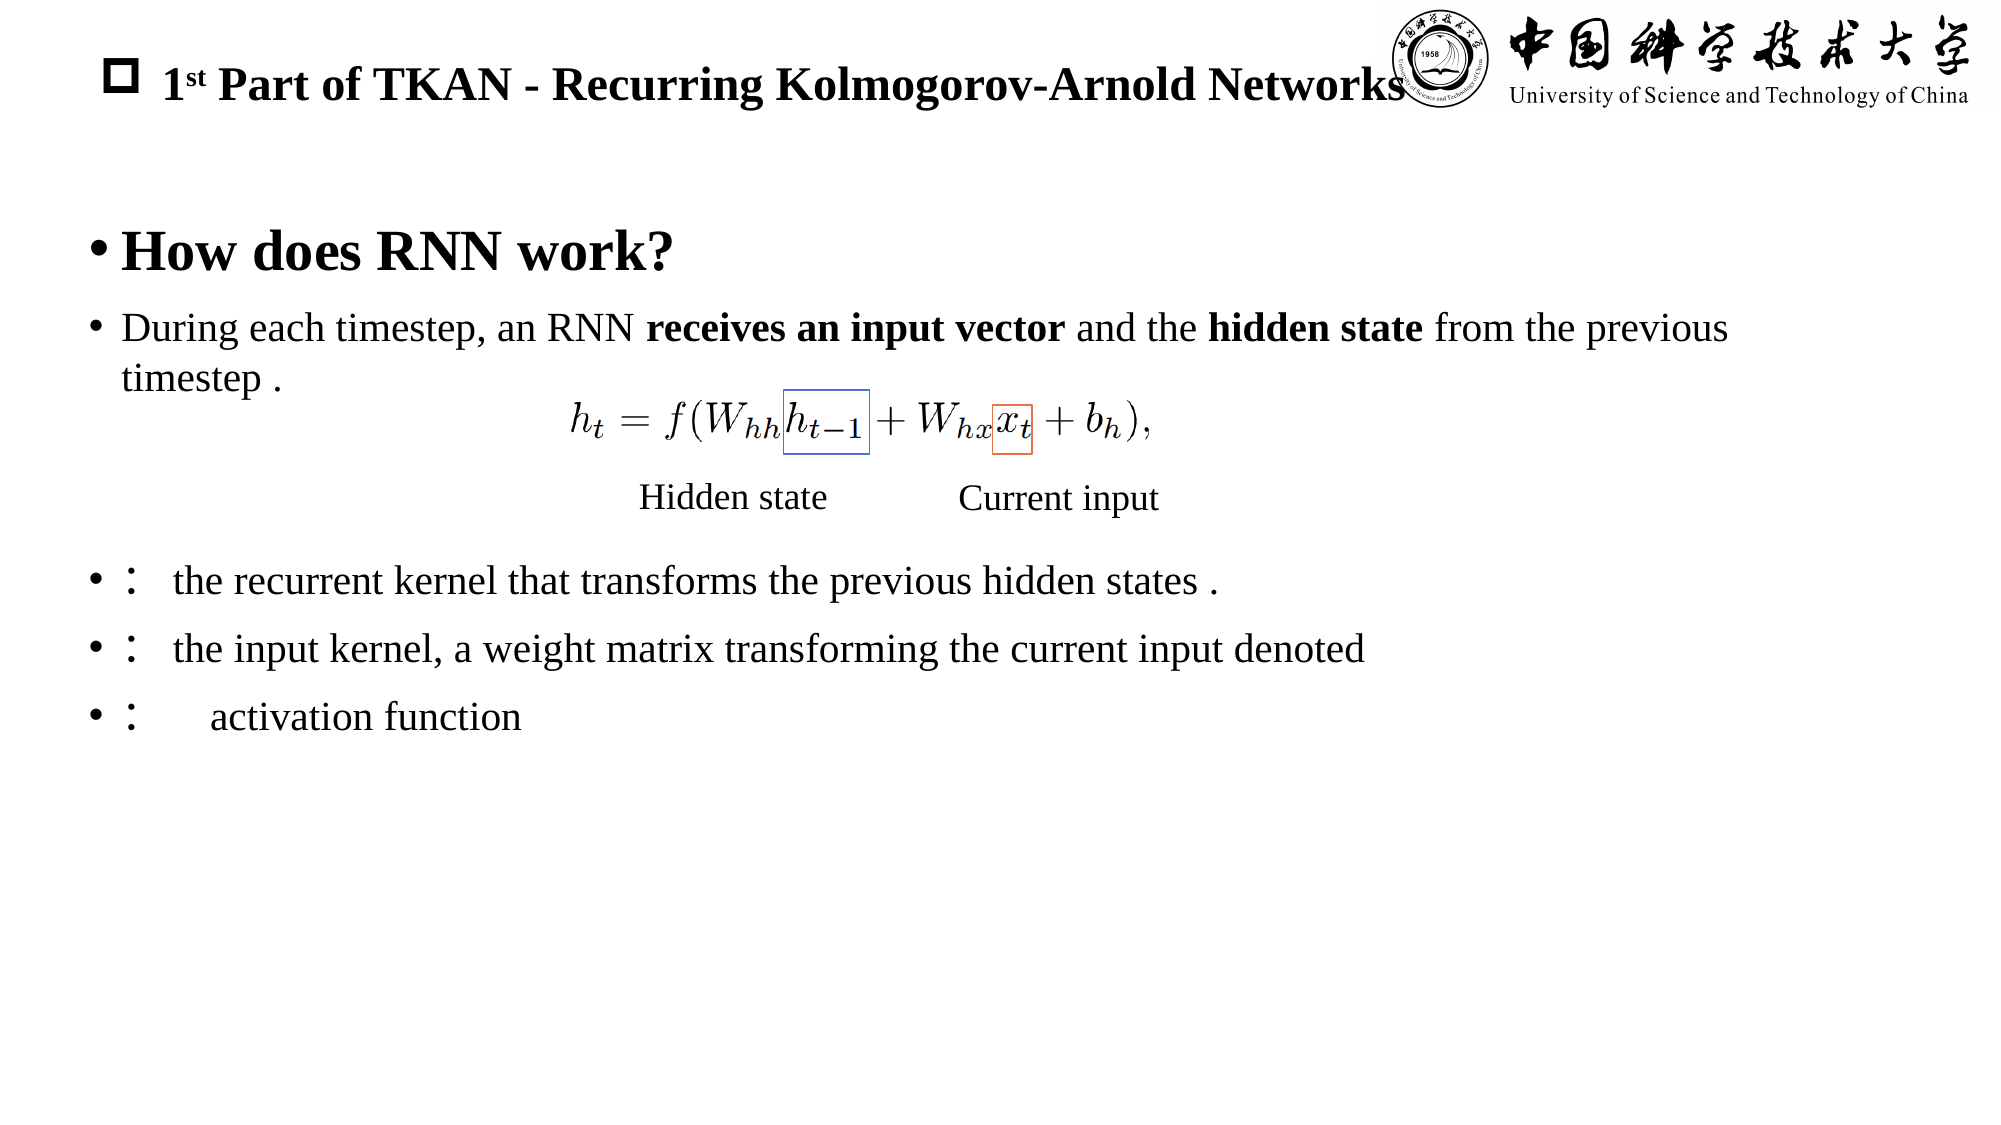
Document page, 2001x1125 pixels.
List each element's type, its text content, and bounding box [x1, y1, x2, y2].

picture [1374, 0, 2000, 113]
picture [541, 383, 1175, 460]
text_box Hidden state [624, 464, 843, 525]
text_box Current input [943, 465, 1175, 526]
title 1st Part of TKAN - Recurring Kolmogorov-Arnold Networks [84, 32, 1517, 137]
